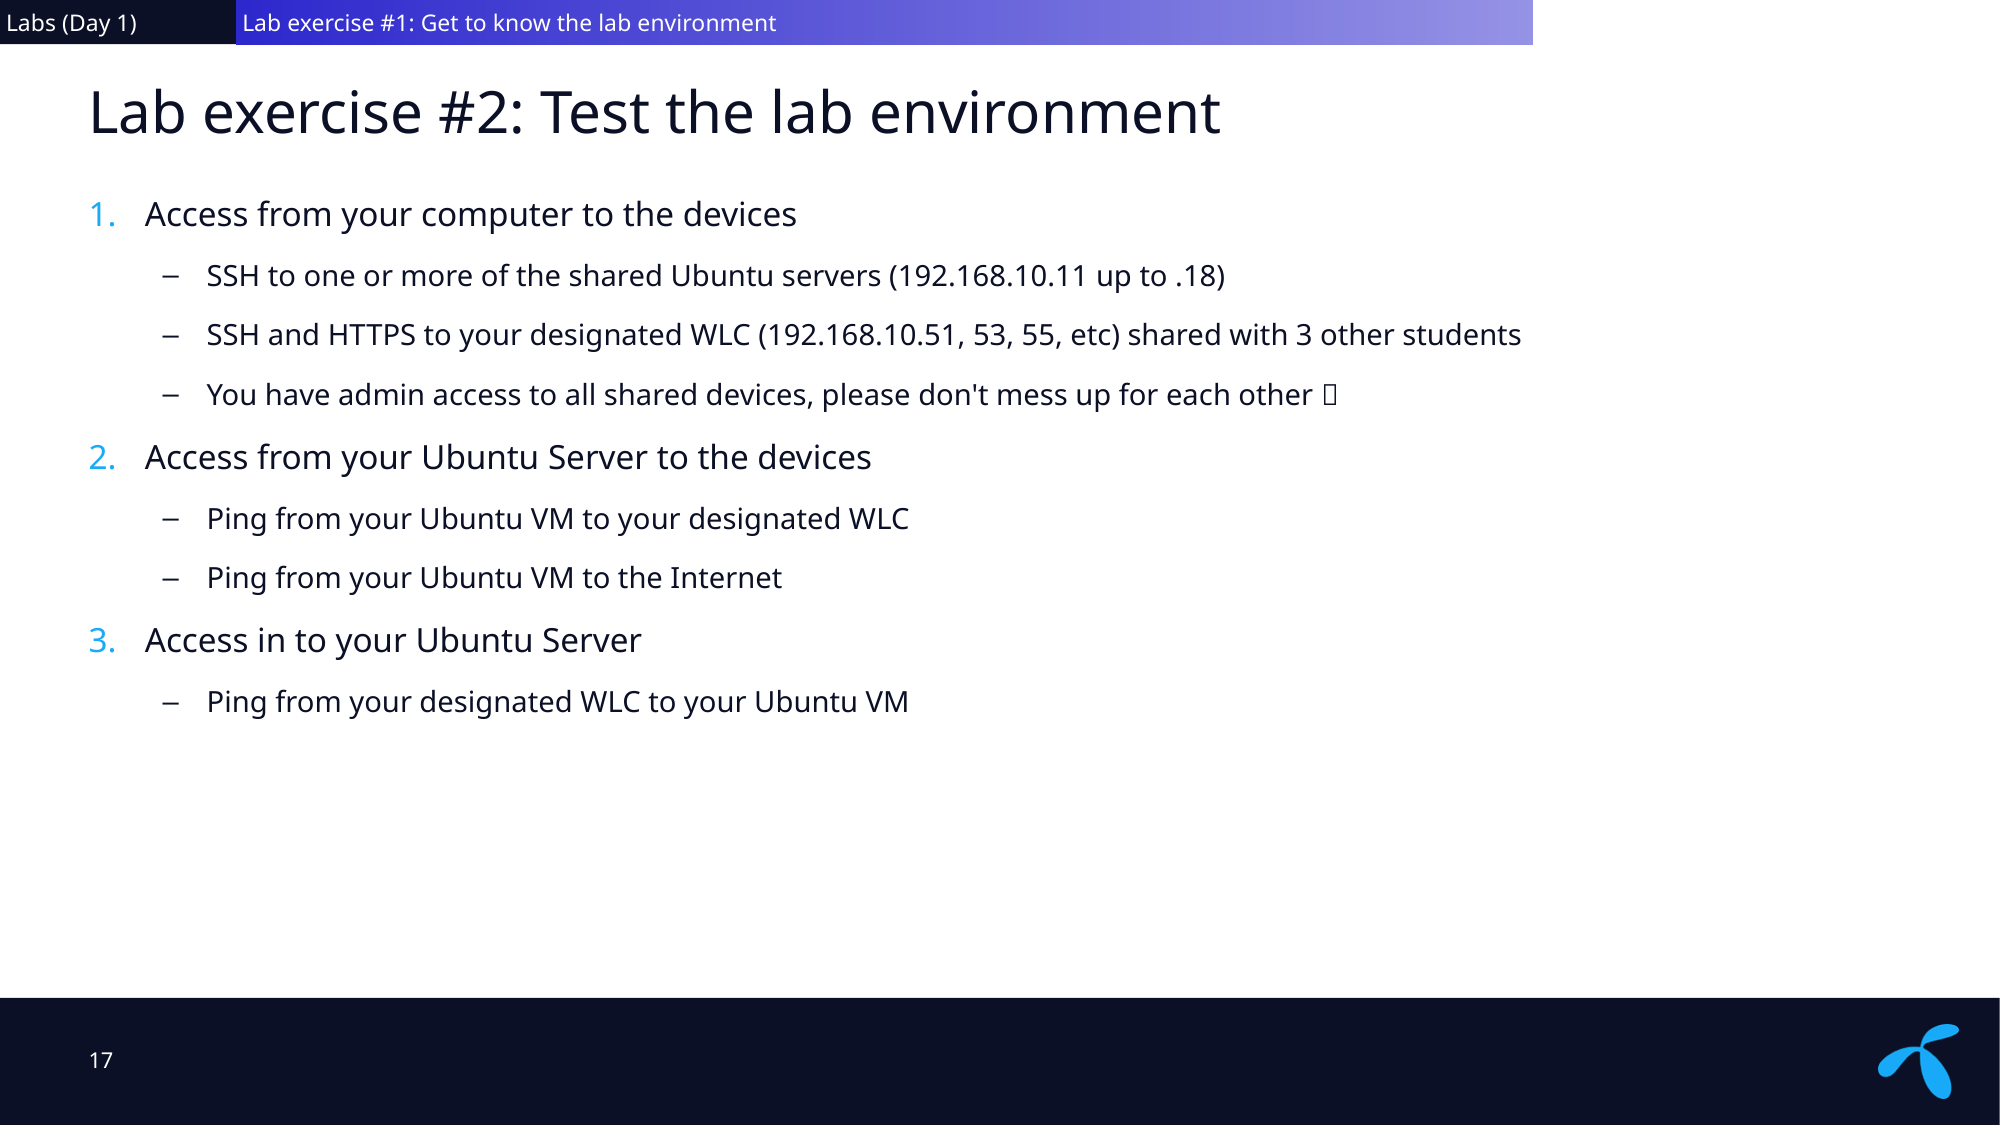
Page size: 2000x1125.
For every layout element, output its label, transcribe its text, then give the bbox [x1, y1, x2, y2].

title Lab exercise #2: Test the lab environment [88, 70, 1911, 160]
footer Labs (Day 1) [0, 0, 236, 45]
slide_number 17 [88, 1024, 237, 1099]
text_box Lab exercise #1: Get to know the lab environment [236, 0, 1533, 45]
list Access from your computer to the devices SSH to one or more of the shared Ubuntu servers (192.168.10.11 up to .18) SSH and HTTPS to your designated WLC (192.168.10.51, 53, 55, etc) shared with 3 other students You have admin access to all shared devices, please don't mess up for each other  Access from your Ubuntu Server to the devices Ping from your Ubuntu VM to your designated WLC Ping from your Ubuntu VM to the Internet Access in to your Ubuntu Server Ping from your designated WLC to your Ubuntu VM [88, 160, 1911, 1012]
picture [1878, 1024, 1959, 1099]
